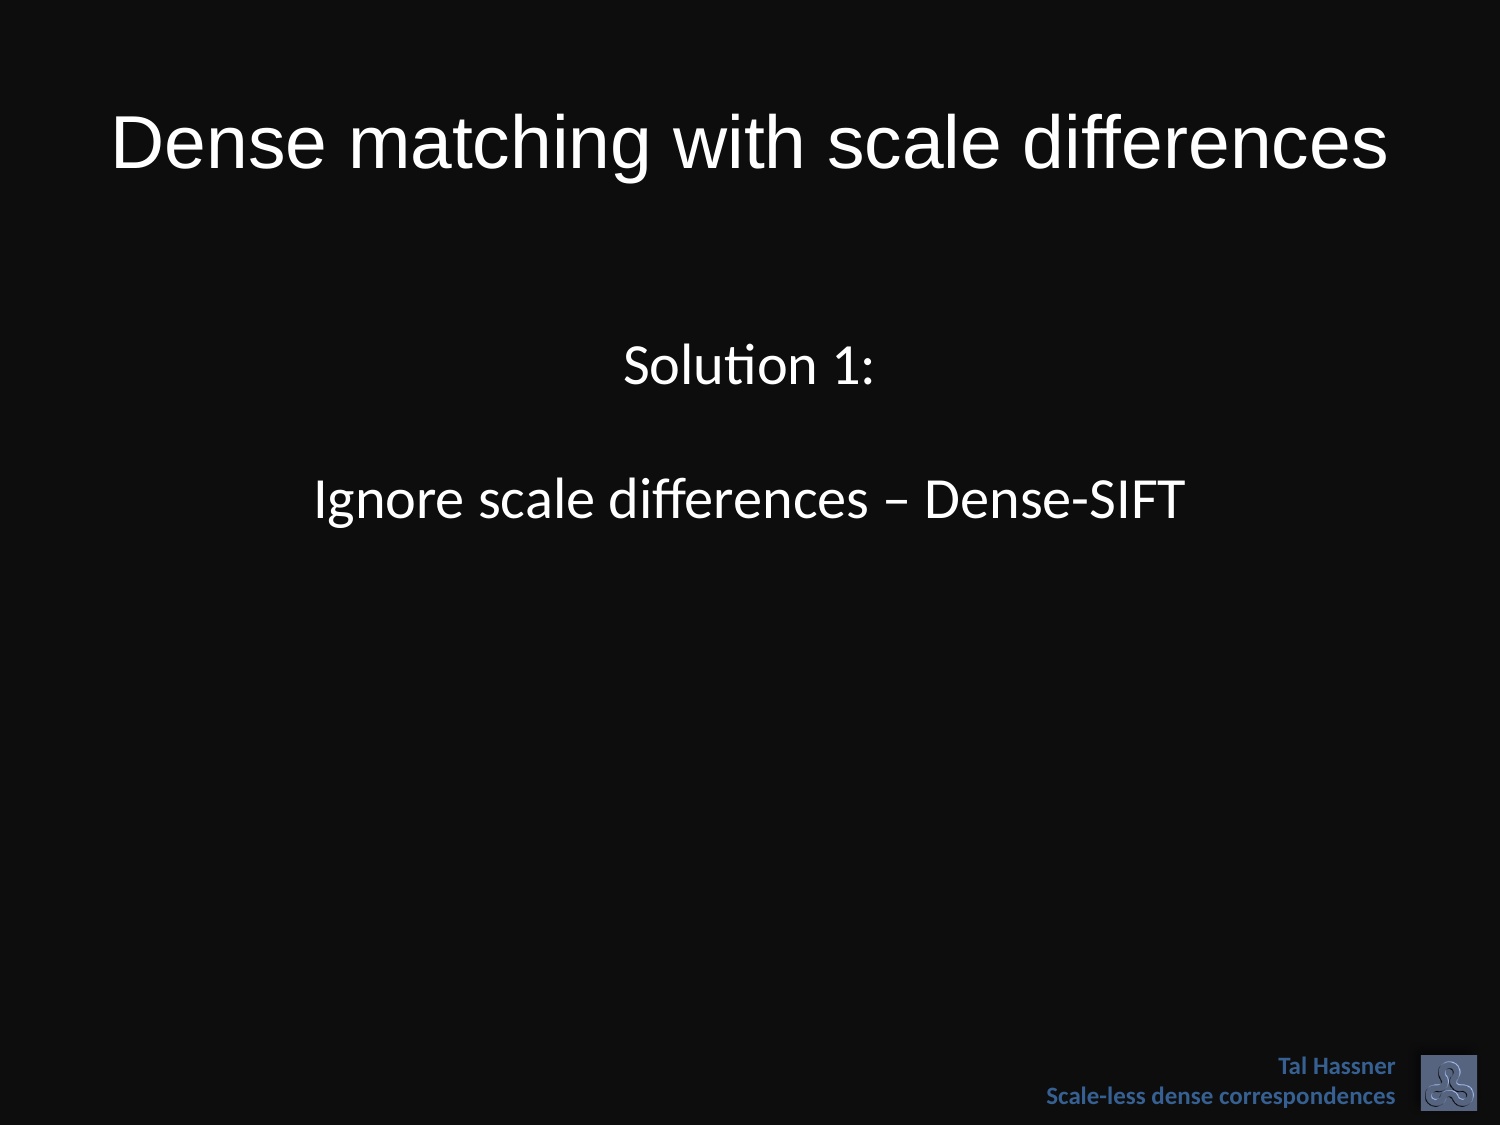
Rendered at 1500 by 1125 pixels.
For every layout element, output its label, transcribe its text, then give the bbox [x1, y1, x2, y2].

text_box Solution 1: [605, 318, 895, 404]
text_box Ignore scale differences – Dense-SIFT [280, 452, 1220, 538]
title Dense matching with scale differences [74, 44, 1426, 233]
